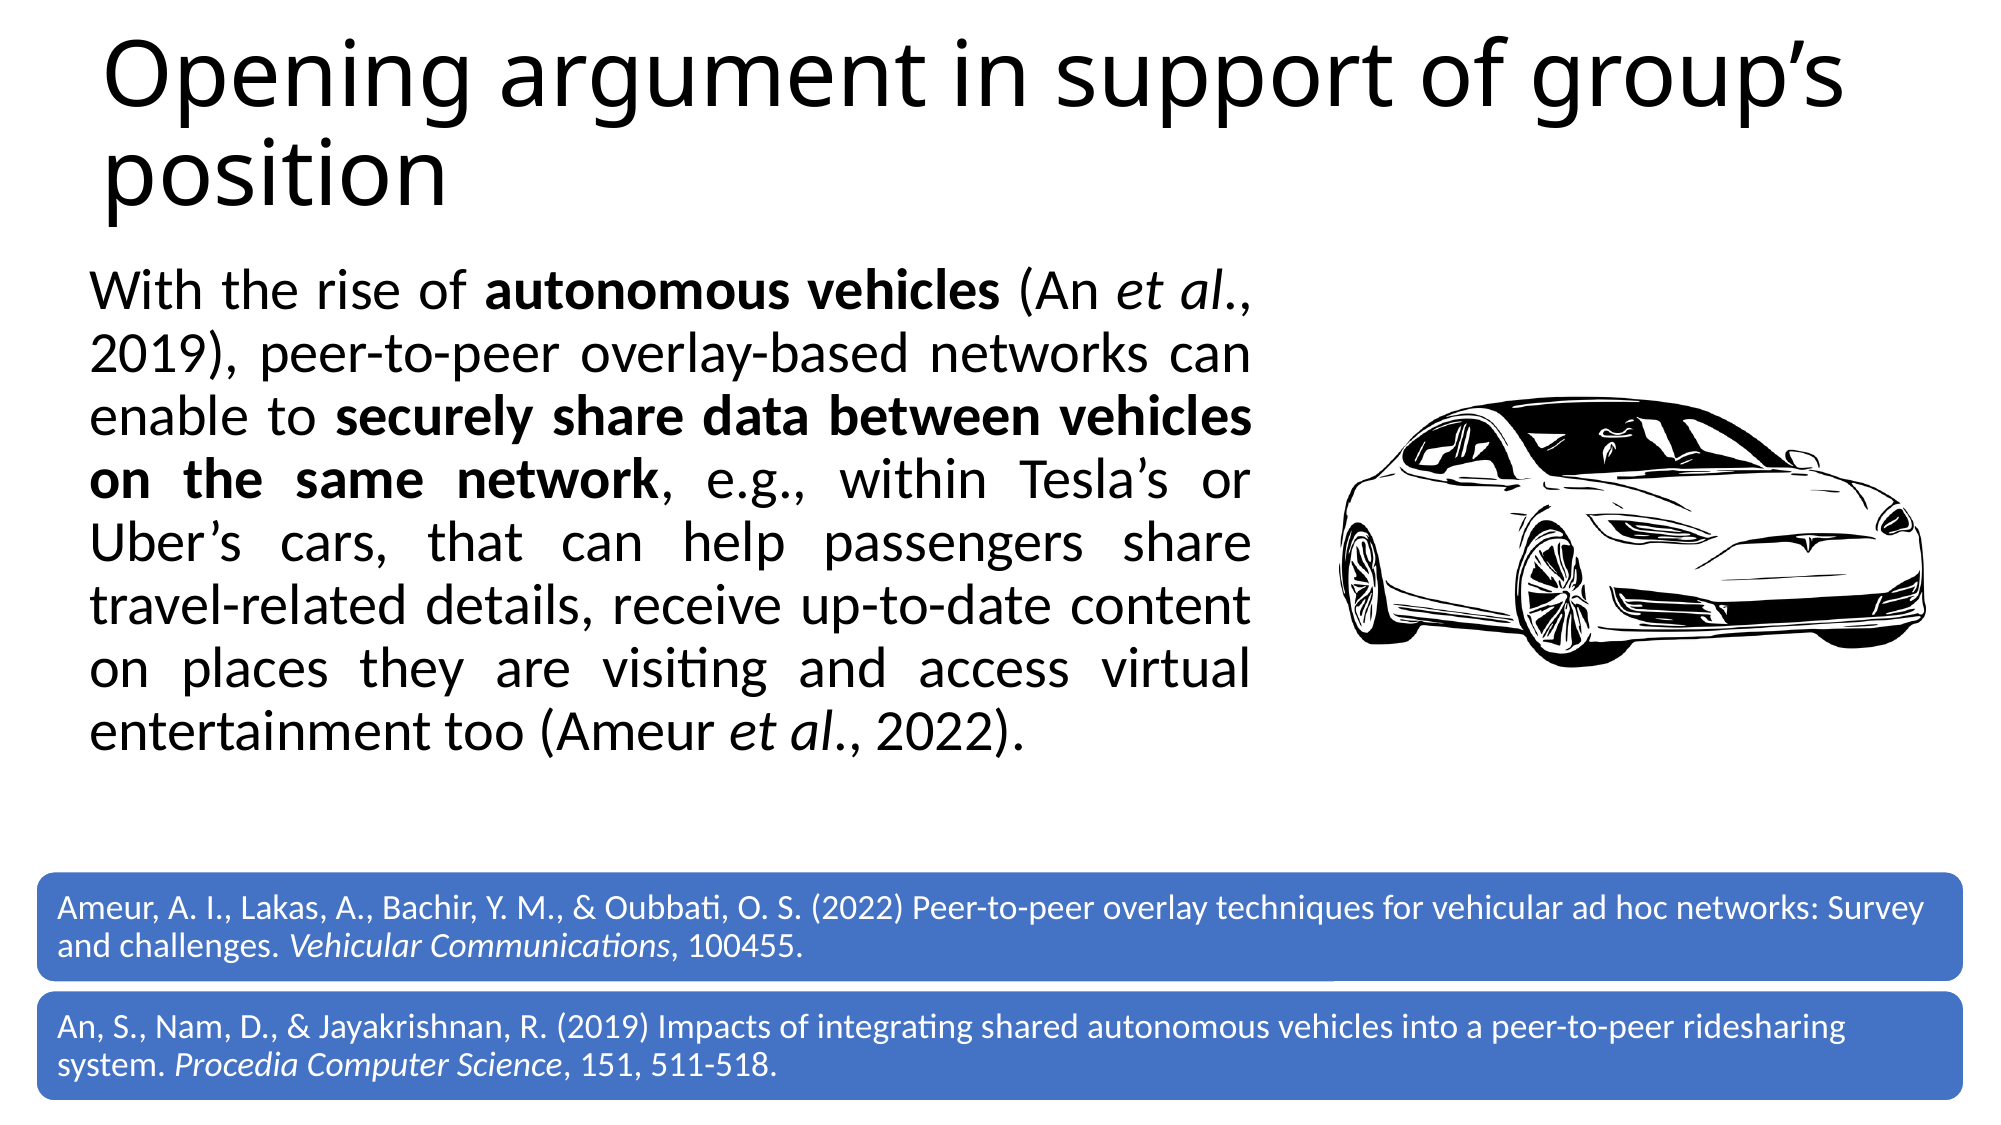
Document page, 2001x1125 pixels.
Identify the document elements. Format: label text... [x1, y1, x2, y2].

picture [1339, 385, 1926, 679]
list With the rise of autonomous vehicles (An et al., 2019), peer-to-peer overlay-based networks can enable to securely share data between vehicles on the same network, e.g., within Tesla’s or Uber’s cars, that can help passengers share travel-related details, receive up-to-date content on places they are visiting and access virtual entertainment too (Ameur et al., 2022). [74, 252, 1268, 865]
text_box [35, 865, 1965, 1108]
title Opening argument in support of group’s position [86, 17, 1914, 235]
